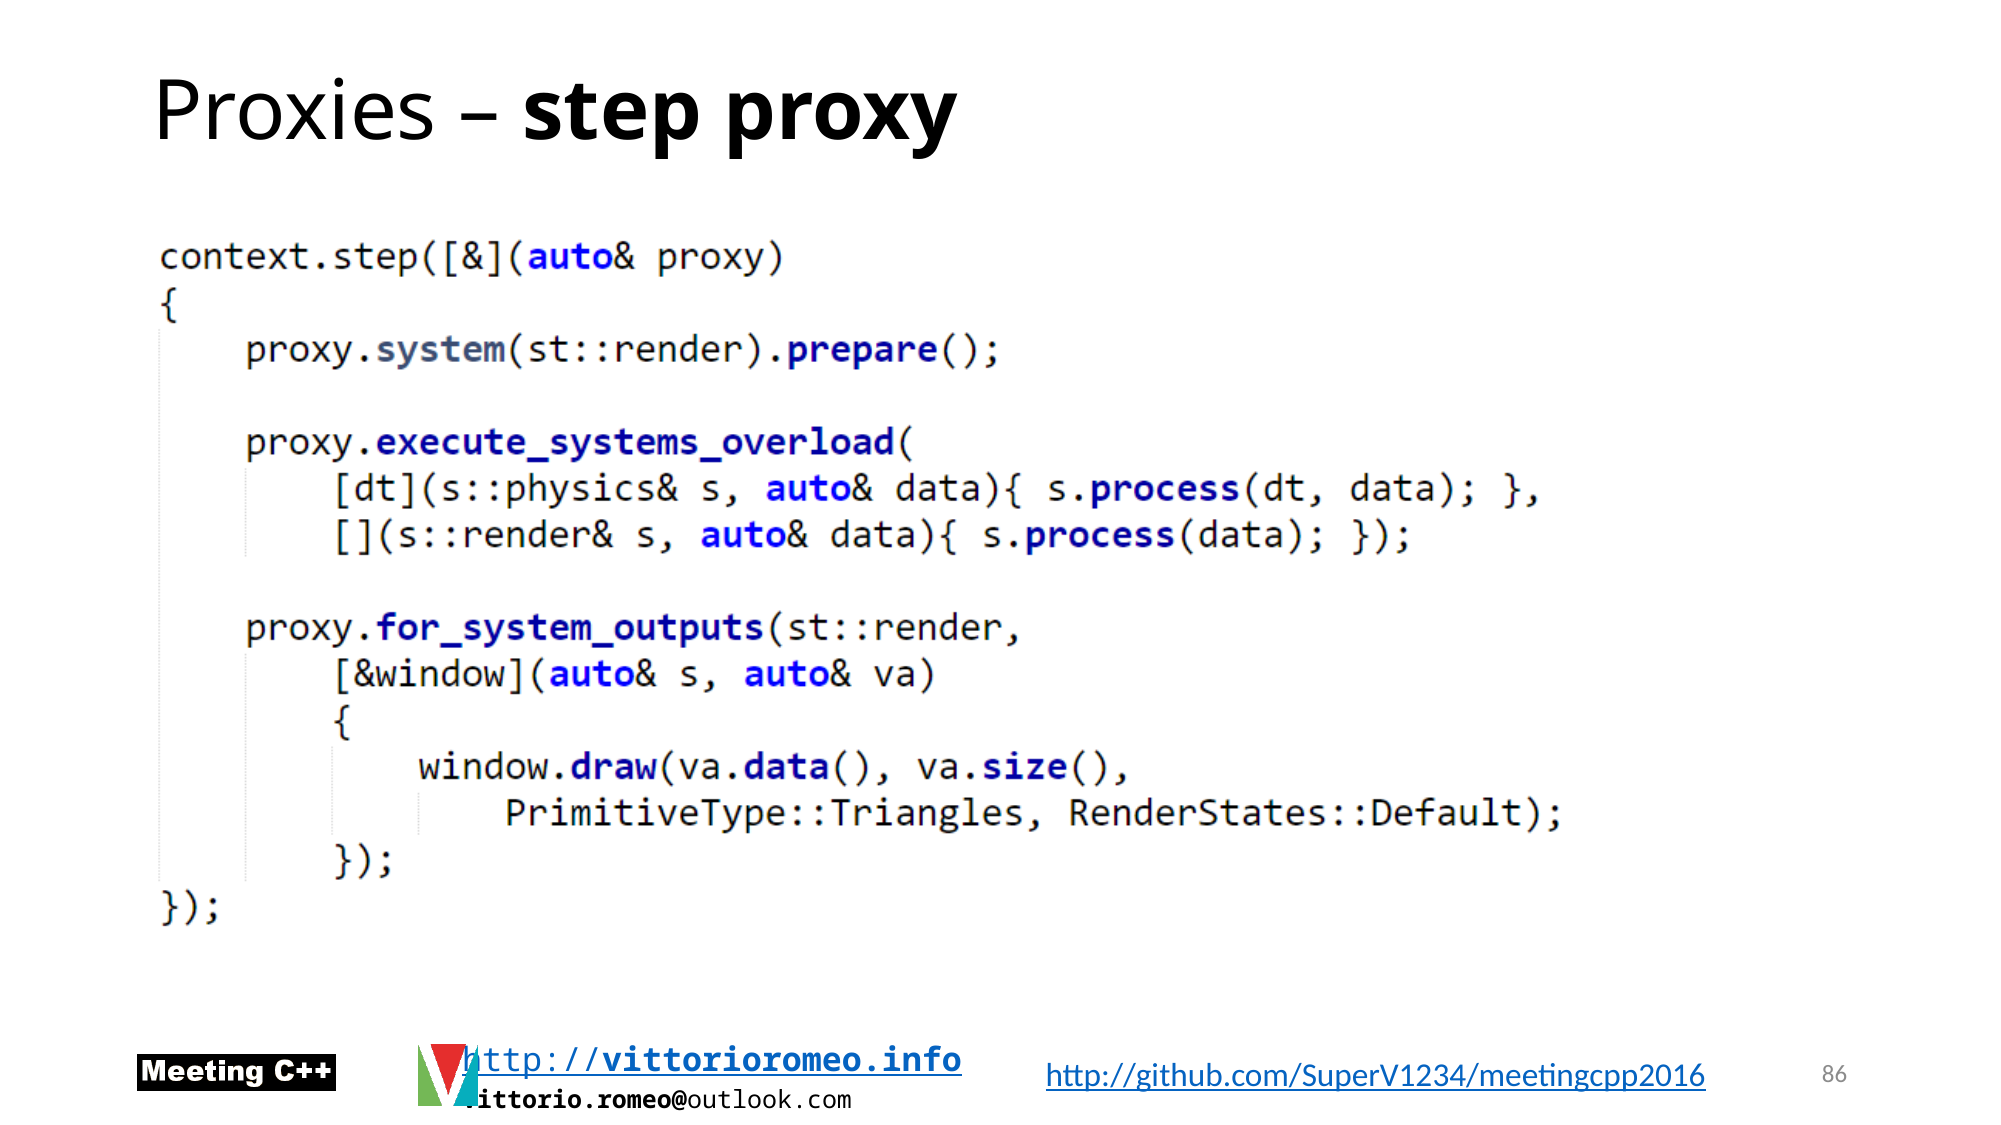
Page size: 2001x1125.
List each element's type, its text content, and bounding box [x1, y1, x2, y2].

picture [137, 1054, 336, 1091]
picture [137, 212, 1590, 954]
picture [418, 1044, 478, 1106]
title Proxies – step proxy [137, 59, 1863, 166]
slide_number 86 [1793, 1042, 1863, 1103]
